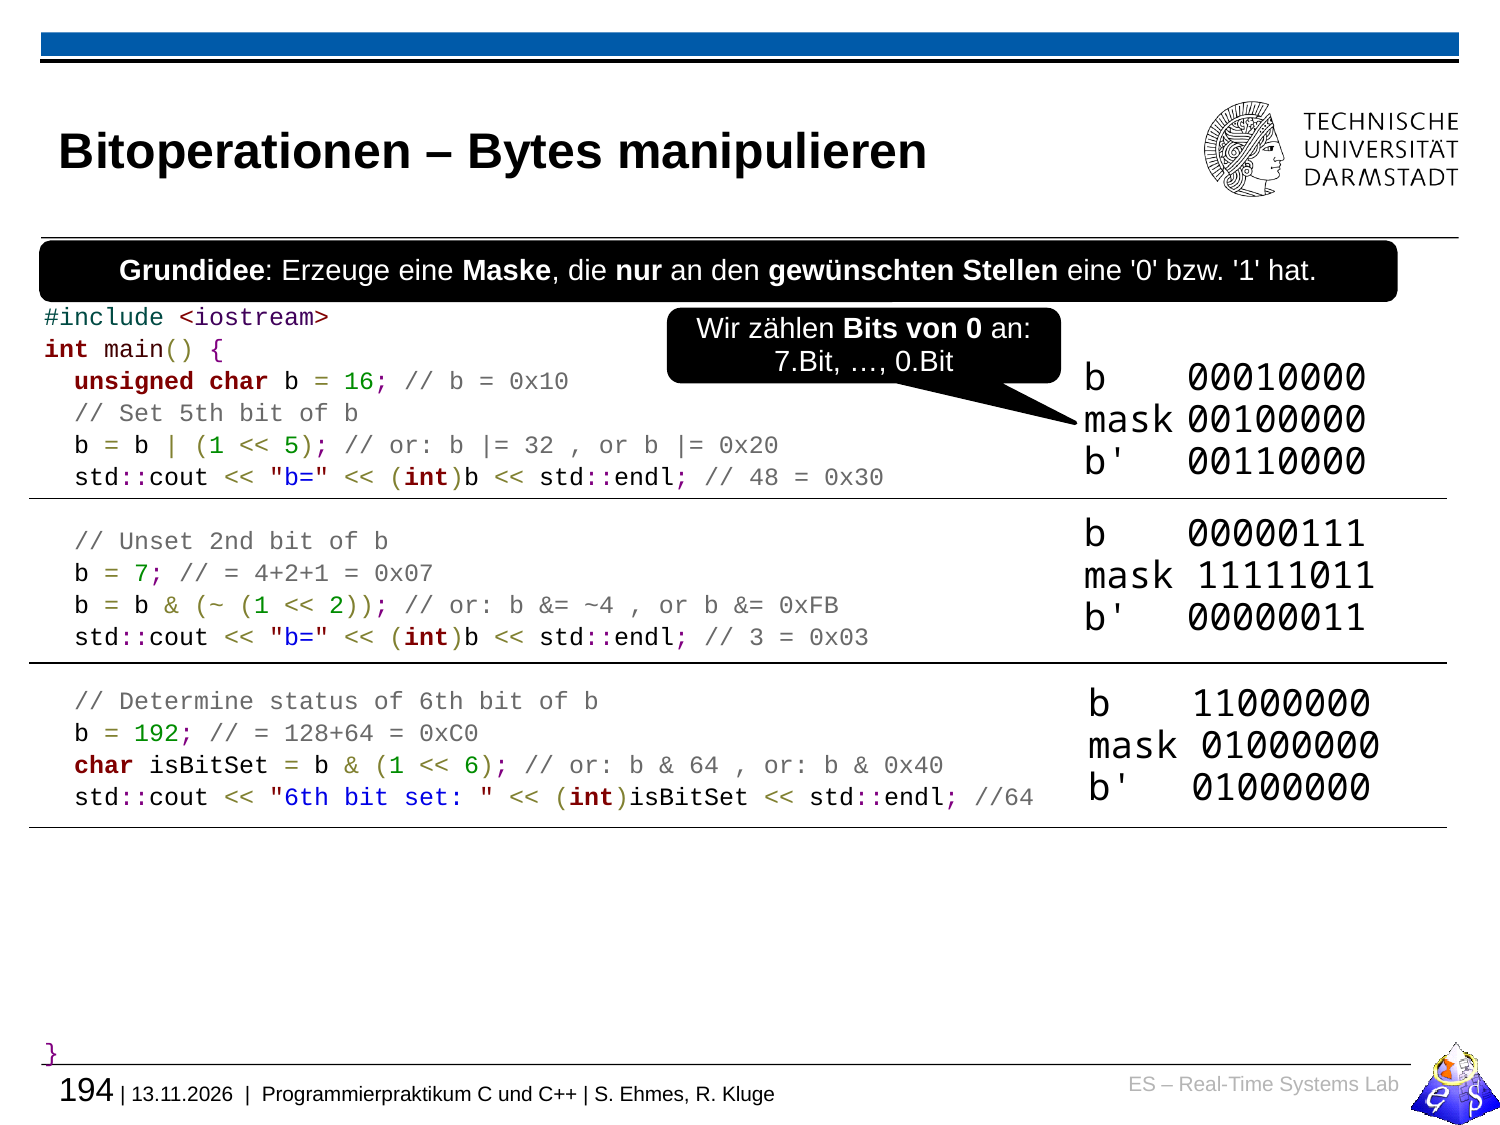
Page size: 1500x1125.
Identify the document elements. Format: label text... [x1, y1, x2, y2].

text_box b 00010000 mask 00100000 b' 00110000 [1068, 349, 1468, 490]
text_box #include <iostream> int main() { unsigned char b = 16; // b = 0x10 // Set 5th bit of b b = b | (1 << 5); // or: b |= 32 , or b |= 0x20 std::cout << "b=" << (int)b << std::endl; // 48 = 0x30 // Unset 2nd bit of b b = 7; // = 4+2+1 = 0x07 b = b & (~ (1 << 2)); // or: b &= ~4 , or b &= 0xFB std::cout << "b=" << (int)b << std::endl; // 3 = 0x03 // Determine status of 6th bit of b b = 192; // = 128+64 = 0xC0 char isBitSet = b & (1 << 6); // or: b & 64 , or: b & 0x40 std::cout << "6th bit set: " << (int)isBitSet << std::endl; //64 } [29, 504, 1069, 662]
text_box #include <iostream> int main() { unsigned char b = 16; // b = 0x10 // Set 5th bit of b b = b | (1 << 5); // or: b |= 32 , or b |= 0x20 std::cout << "b=" << (int)b << std::endl; // 48 = 0x30 // Unset 2nd bit of b b = 7; // = 4+2+1 = 0x07 b = b & (~ (1 << 2)); // or: b &= ~4 , or b &= 0xFB std::cout << "b=" << (int)b << std::endl; // 3 = 0x03 // Determine status of 6th bit of b b = 192; // = 128+64 = 0xC0 char isBitSet = b & (1 << 6); // or: b & 64 , or: b & 0x40 std::cout << "6th bit set: " << (int)isBitSet << std::endl; //64 } [29, 832, 1069, 1106]
text_box #include <iostream> int main() { unsigned char b = 16; // b = 0x10 // Set 5th bit of b b = b | (1 << 5); // or: b |= 32 , or b |= 0x20 std::cout << "b=" << (int)b << std::endl; // 48 = 0x30 // Unset 2nd bit of b b = 7; // = 4+2+1 = 0x07 b = b & (~ (1 << 2)); // or: b &= ~4 , or b &= 0xFB std::cout << "b=" << (int)b << std::endl; // 3 = 0x03 // Determine status of 6th bit of b b = 192; // = 128+64 = 0xC0 char isBitSet = b & (1 << 6); // or: b & 64 , or: b & 0x40 std::cout << "6th bit set: " << (int)isBitSet << std::endl; //64 } [29, 290, 1069, 498]
text_box b 00000111 mask 11111011 b' 00000011 [1068, 505, 1468, 646]
text_box Grundidee: Erzeuge eine Maske, die nur an den gewünschten Stellen eine '0' bzw. '1' hat. [39, 240, 1398, 303]
title Bitoperationen – Bytes manipulieren [58, 80, 1187, 218]
picture [1411, 1041, 1500, 1125]
text_box Wir zählen Bits von 0 an: 7.Bit, …, 0.Bit [666, 307, 1078, 426]
text_box b 11000000 mask 01000000 b' 01000000 [1073, 675, 1473, 816]
picture [1187, 84, 1483, 214]
text_box #include <iostream> int main() { unsigned char b = 16; // b = 0x10 // Set 5th bit of b b = b | (1 << 5); // or: b |= 32 , or b |= 0x20 std::cout << "b=" << (int)b << std::endl; // 48 = 0x30 // Unset 2nd bit of b b = 7; // = 4+2+1 = 0x07 b = b & (~ (1 << 2)); // or: b &= ~4 , or b &= 0xFB std::cout << "b=" << (int)b << std::endl; // 3 = 0x03 // Determine status of 6th bit of b b = 192; // = 128+64 = 0xC0 char isBitSet = b & (1 << 6); // or: b & 64 , or: b & 0x40 std::cout << "6th bit set: " << (int)isBitSet << std::endl; //64 } [29, 669, 1069, 827]
